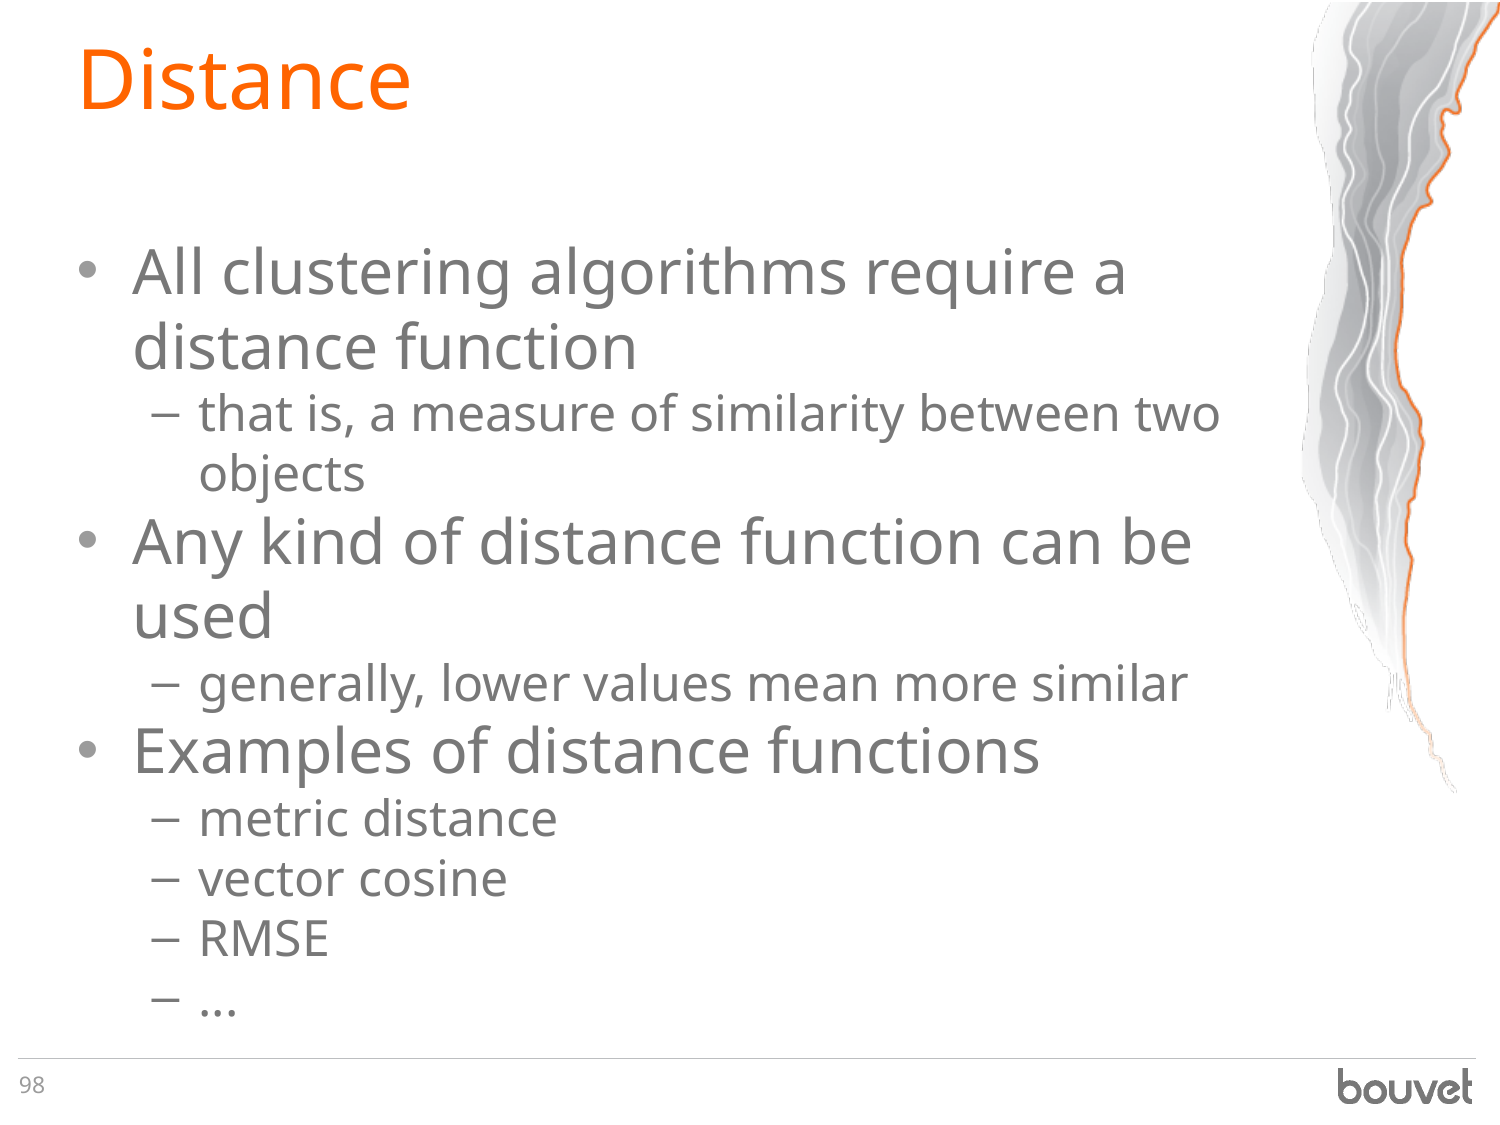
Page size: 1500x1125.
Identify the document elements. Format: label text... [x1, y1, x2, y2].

list All clustering algorithms require a distance function that is, a measure of similarity between two objects Any kind of distance function can be used generally, lower values mean more similar Examples of distance functions metric distance vector cosine RMSE ... [76, 231, 1258, 1004]
slide_number 98 [18, 1070, 137, 1101]
title Distance [76, 42, 1306, 220]
picture [1257, 2, 1500, 889]
picture [1338, 1068, 1472, 1104]
